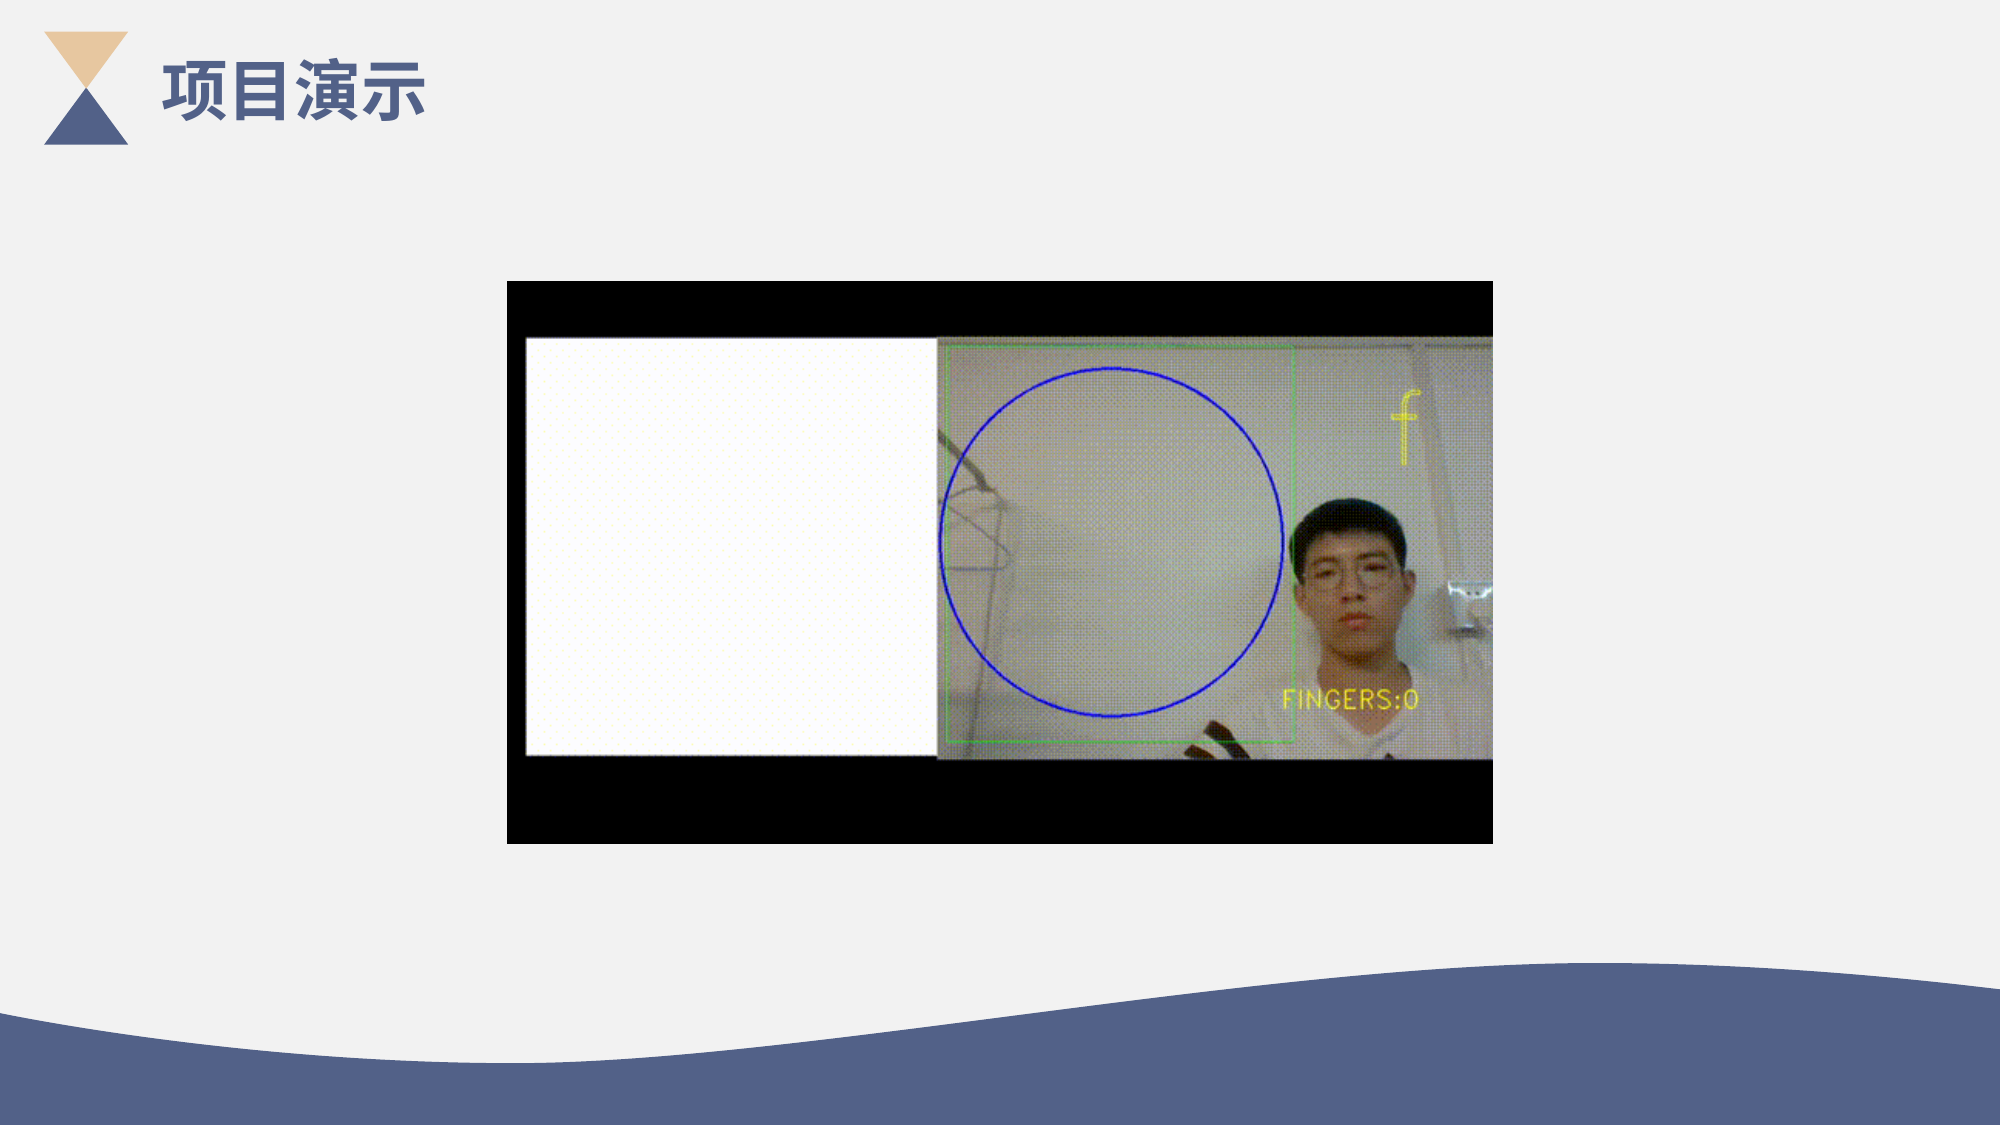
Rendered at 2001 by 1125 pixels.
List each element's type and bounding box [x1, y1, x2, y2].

text_box [44, 31, 511, 145]
picture [507, 281, 1493, 844]
text_box [0, 961, 2000, 1125]
